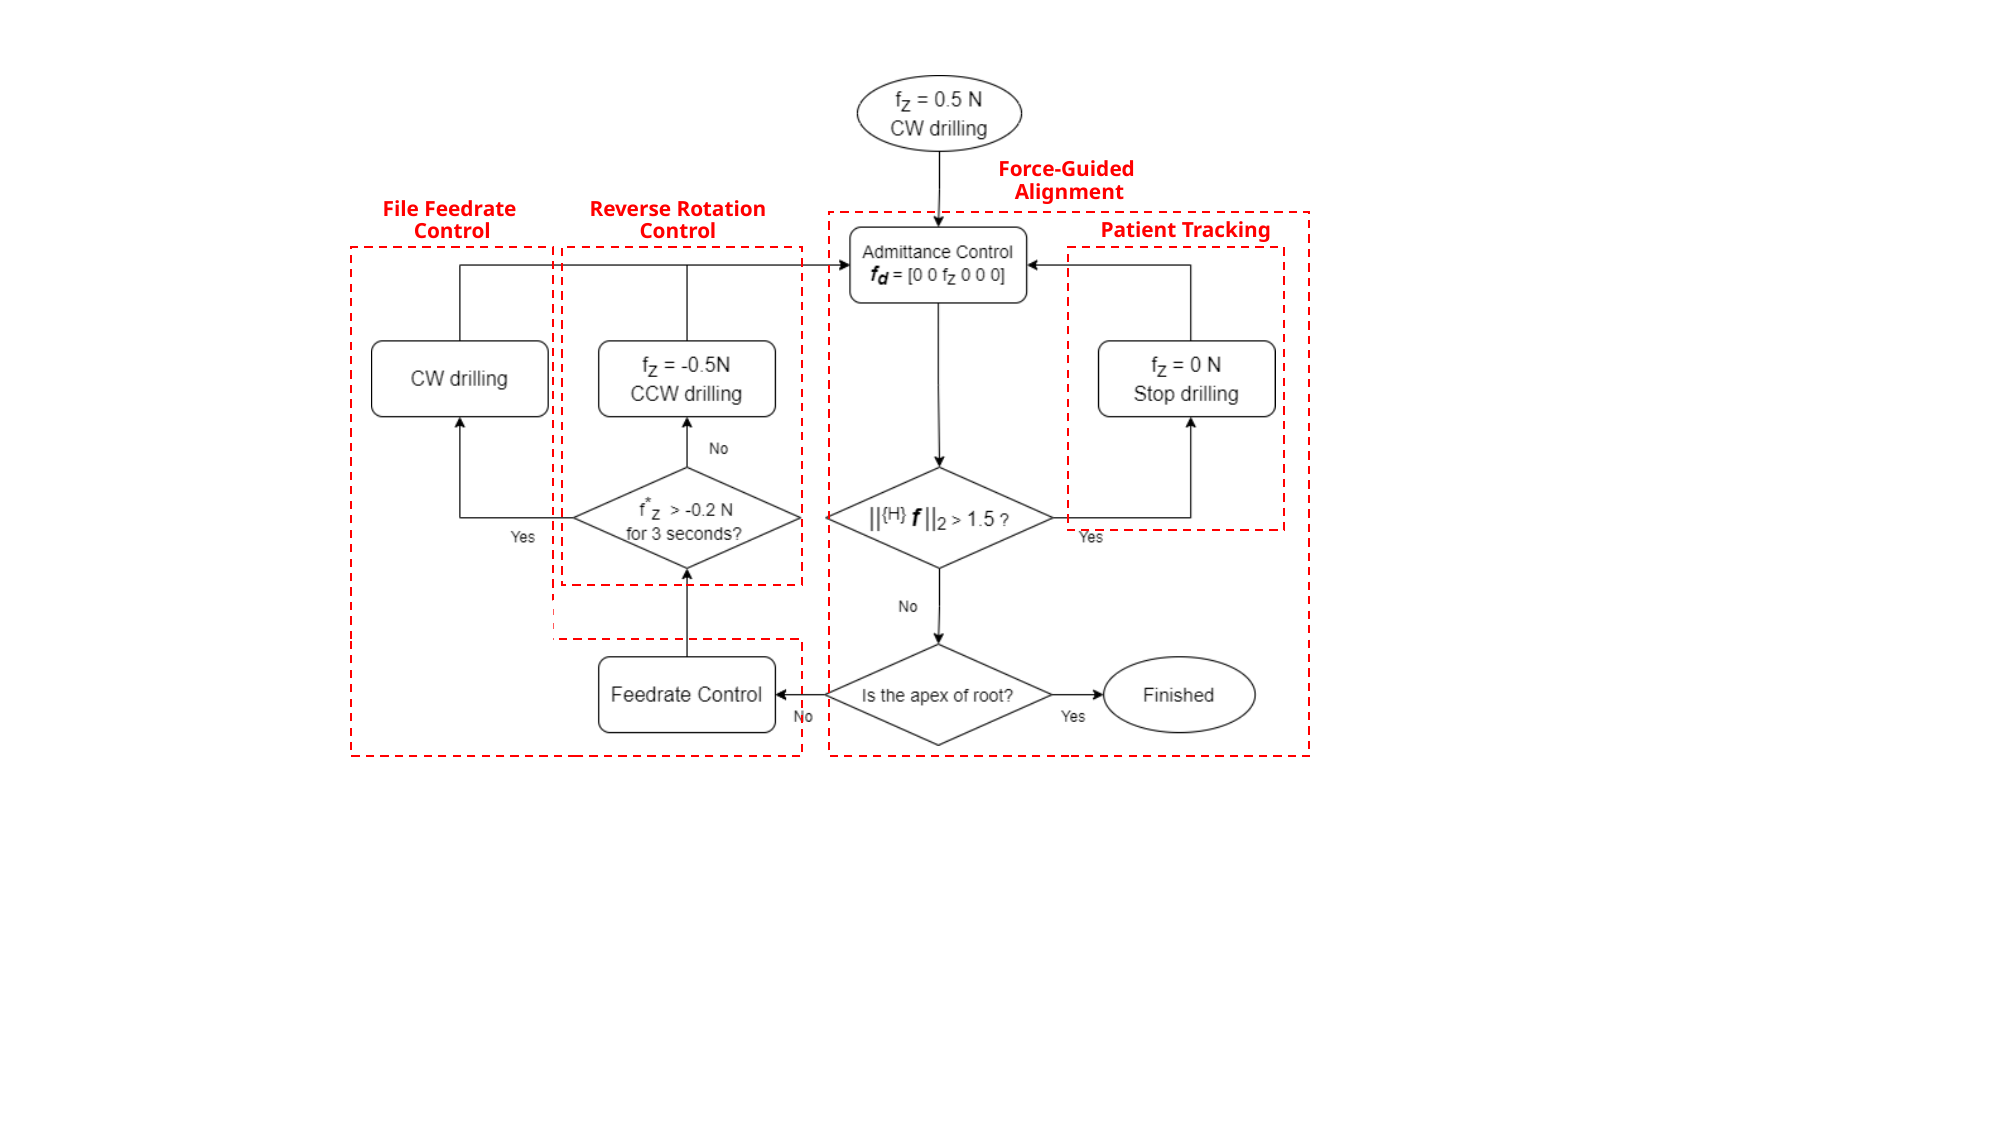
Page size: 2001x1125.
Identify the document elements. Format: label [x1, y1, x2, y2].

text_box [329, 75, 1331, 757]
